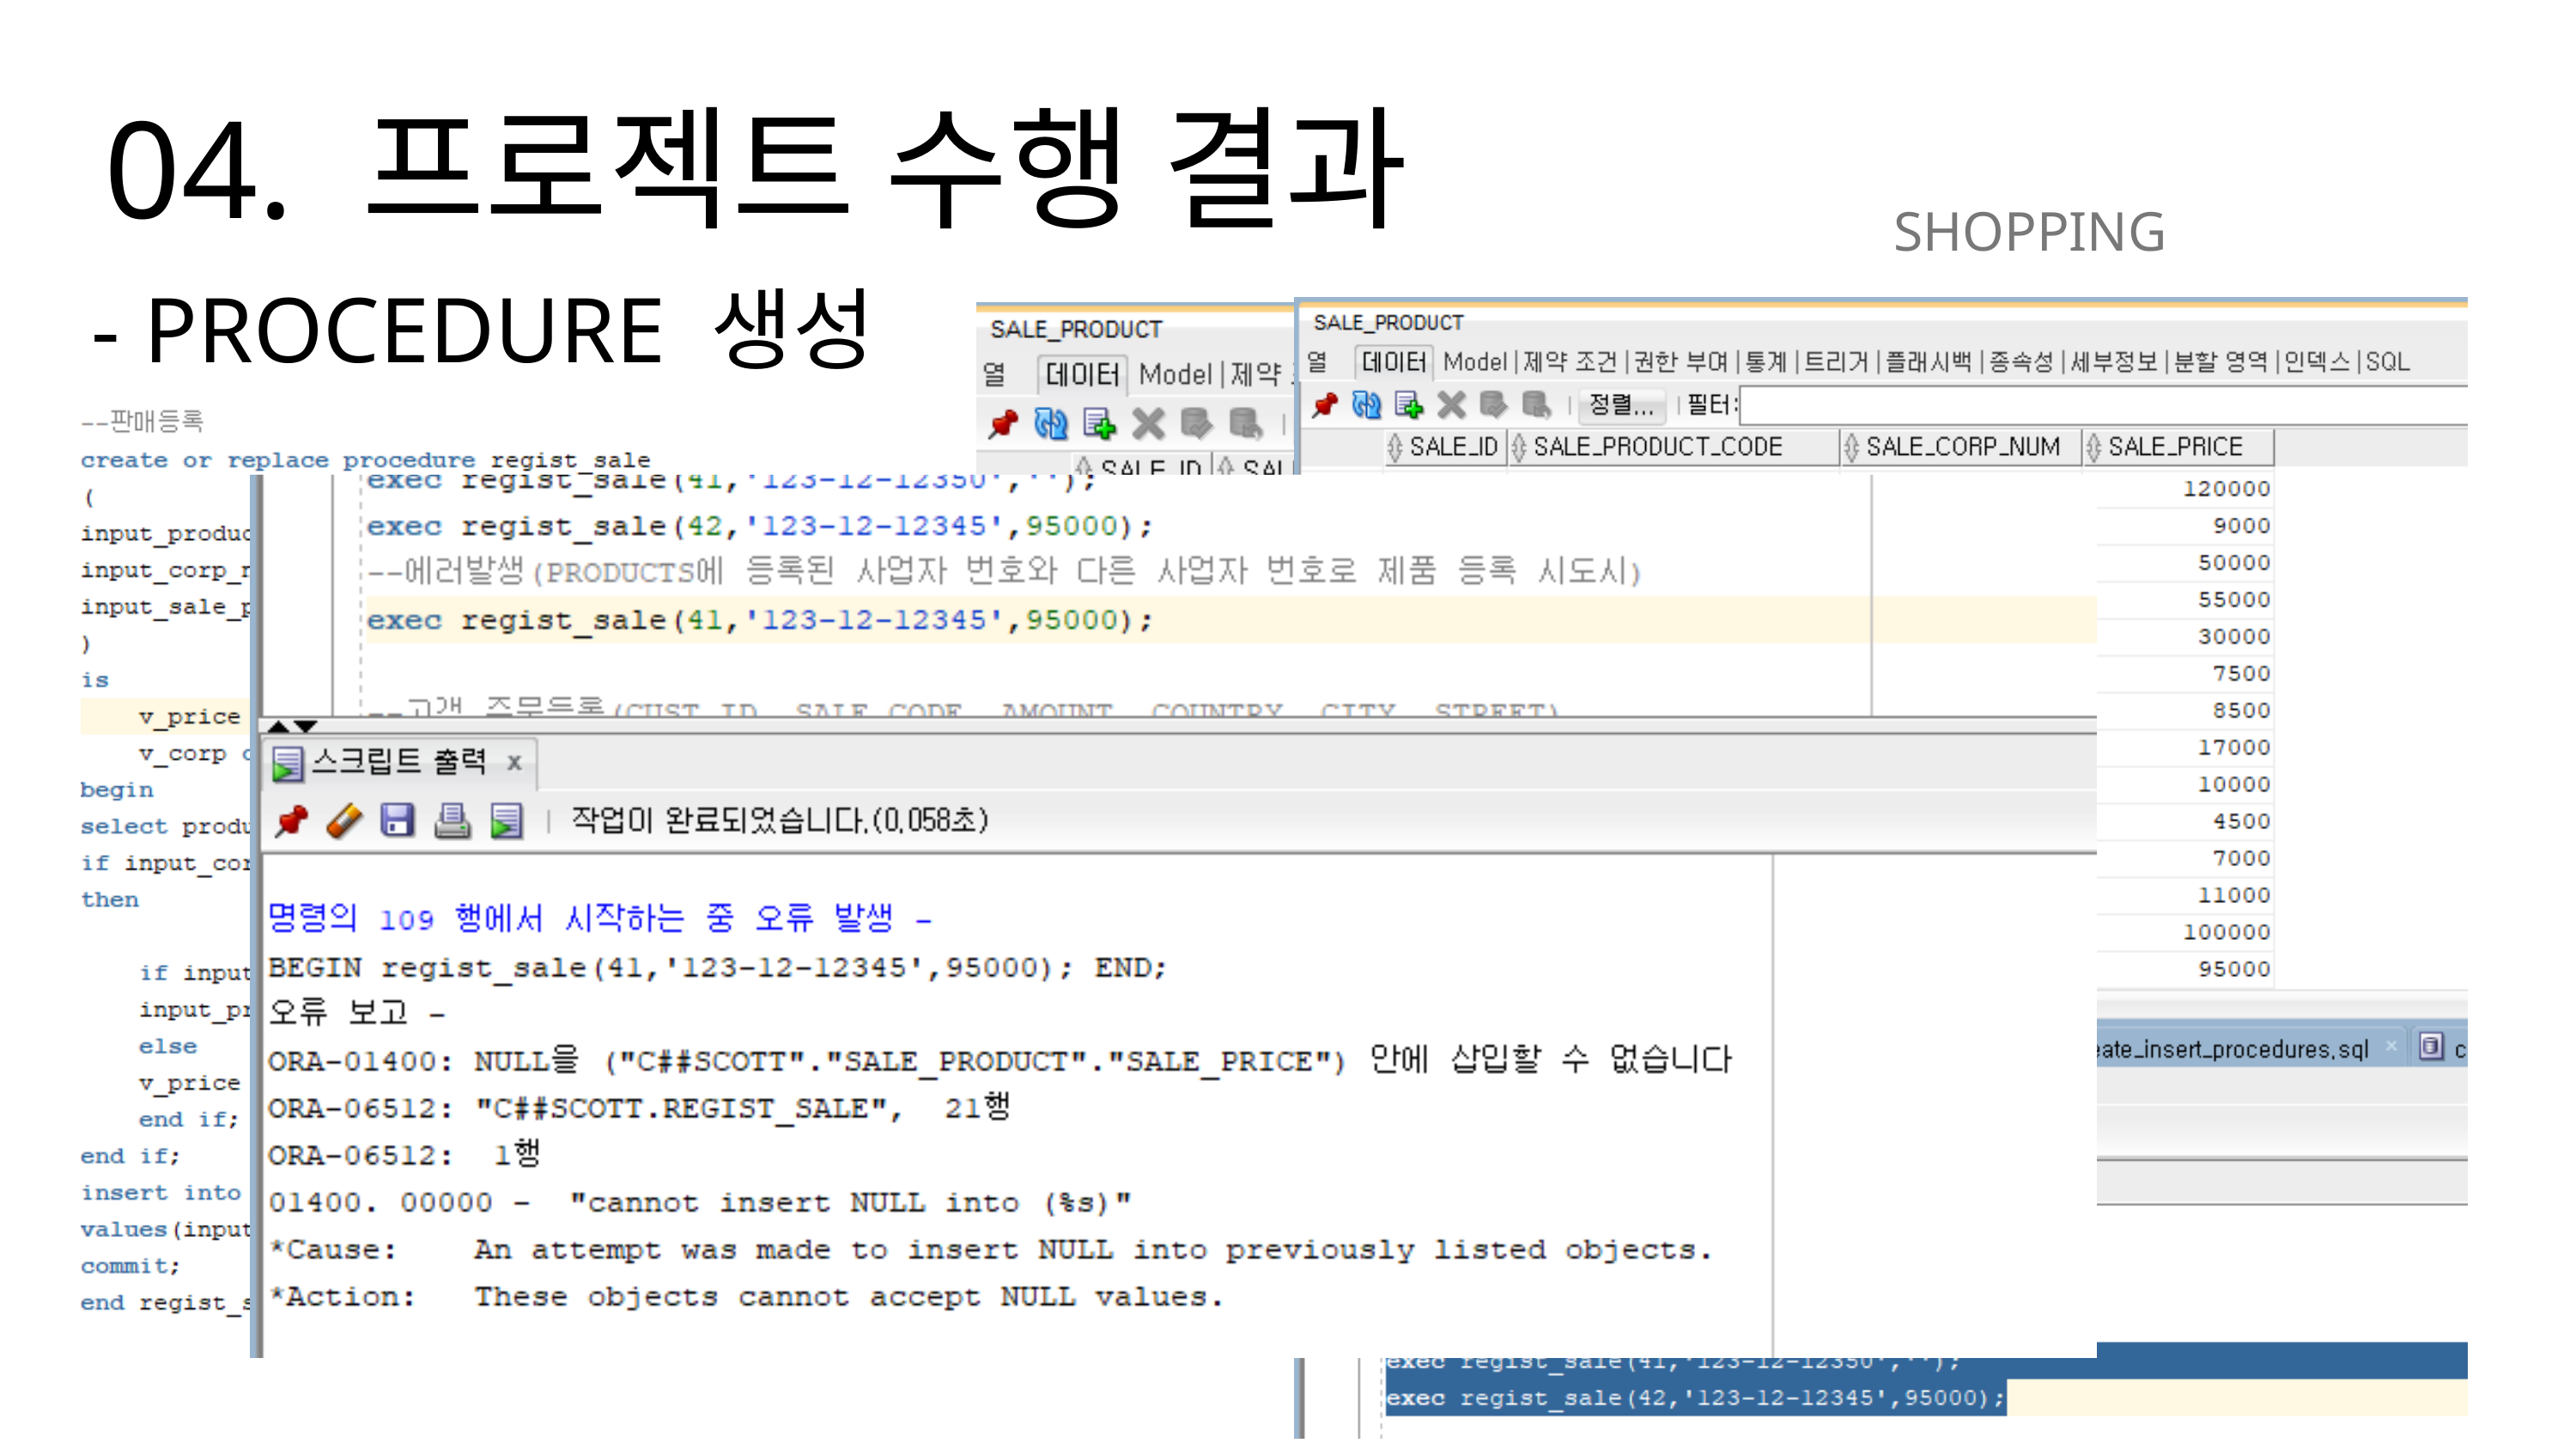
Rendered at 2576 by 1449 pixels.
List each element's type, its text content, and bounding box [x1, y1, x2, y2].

text_box SHOPPING [1880, 191, 2576, 269]
text_box 04. 프로젝트 수행 결과 [92, 77, 2098, 290]
text_box - PROCEDURE 생성 [0, 267, 1072, 387]
picture [81, 297, 2468, 1439]
